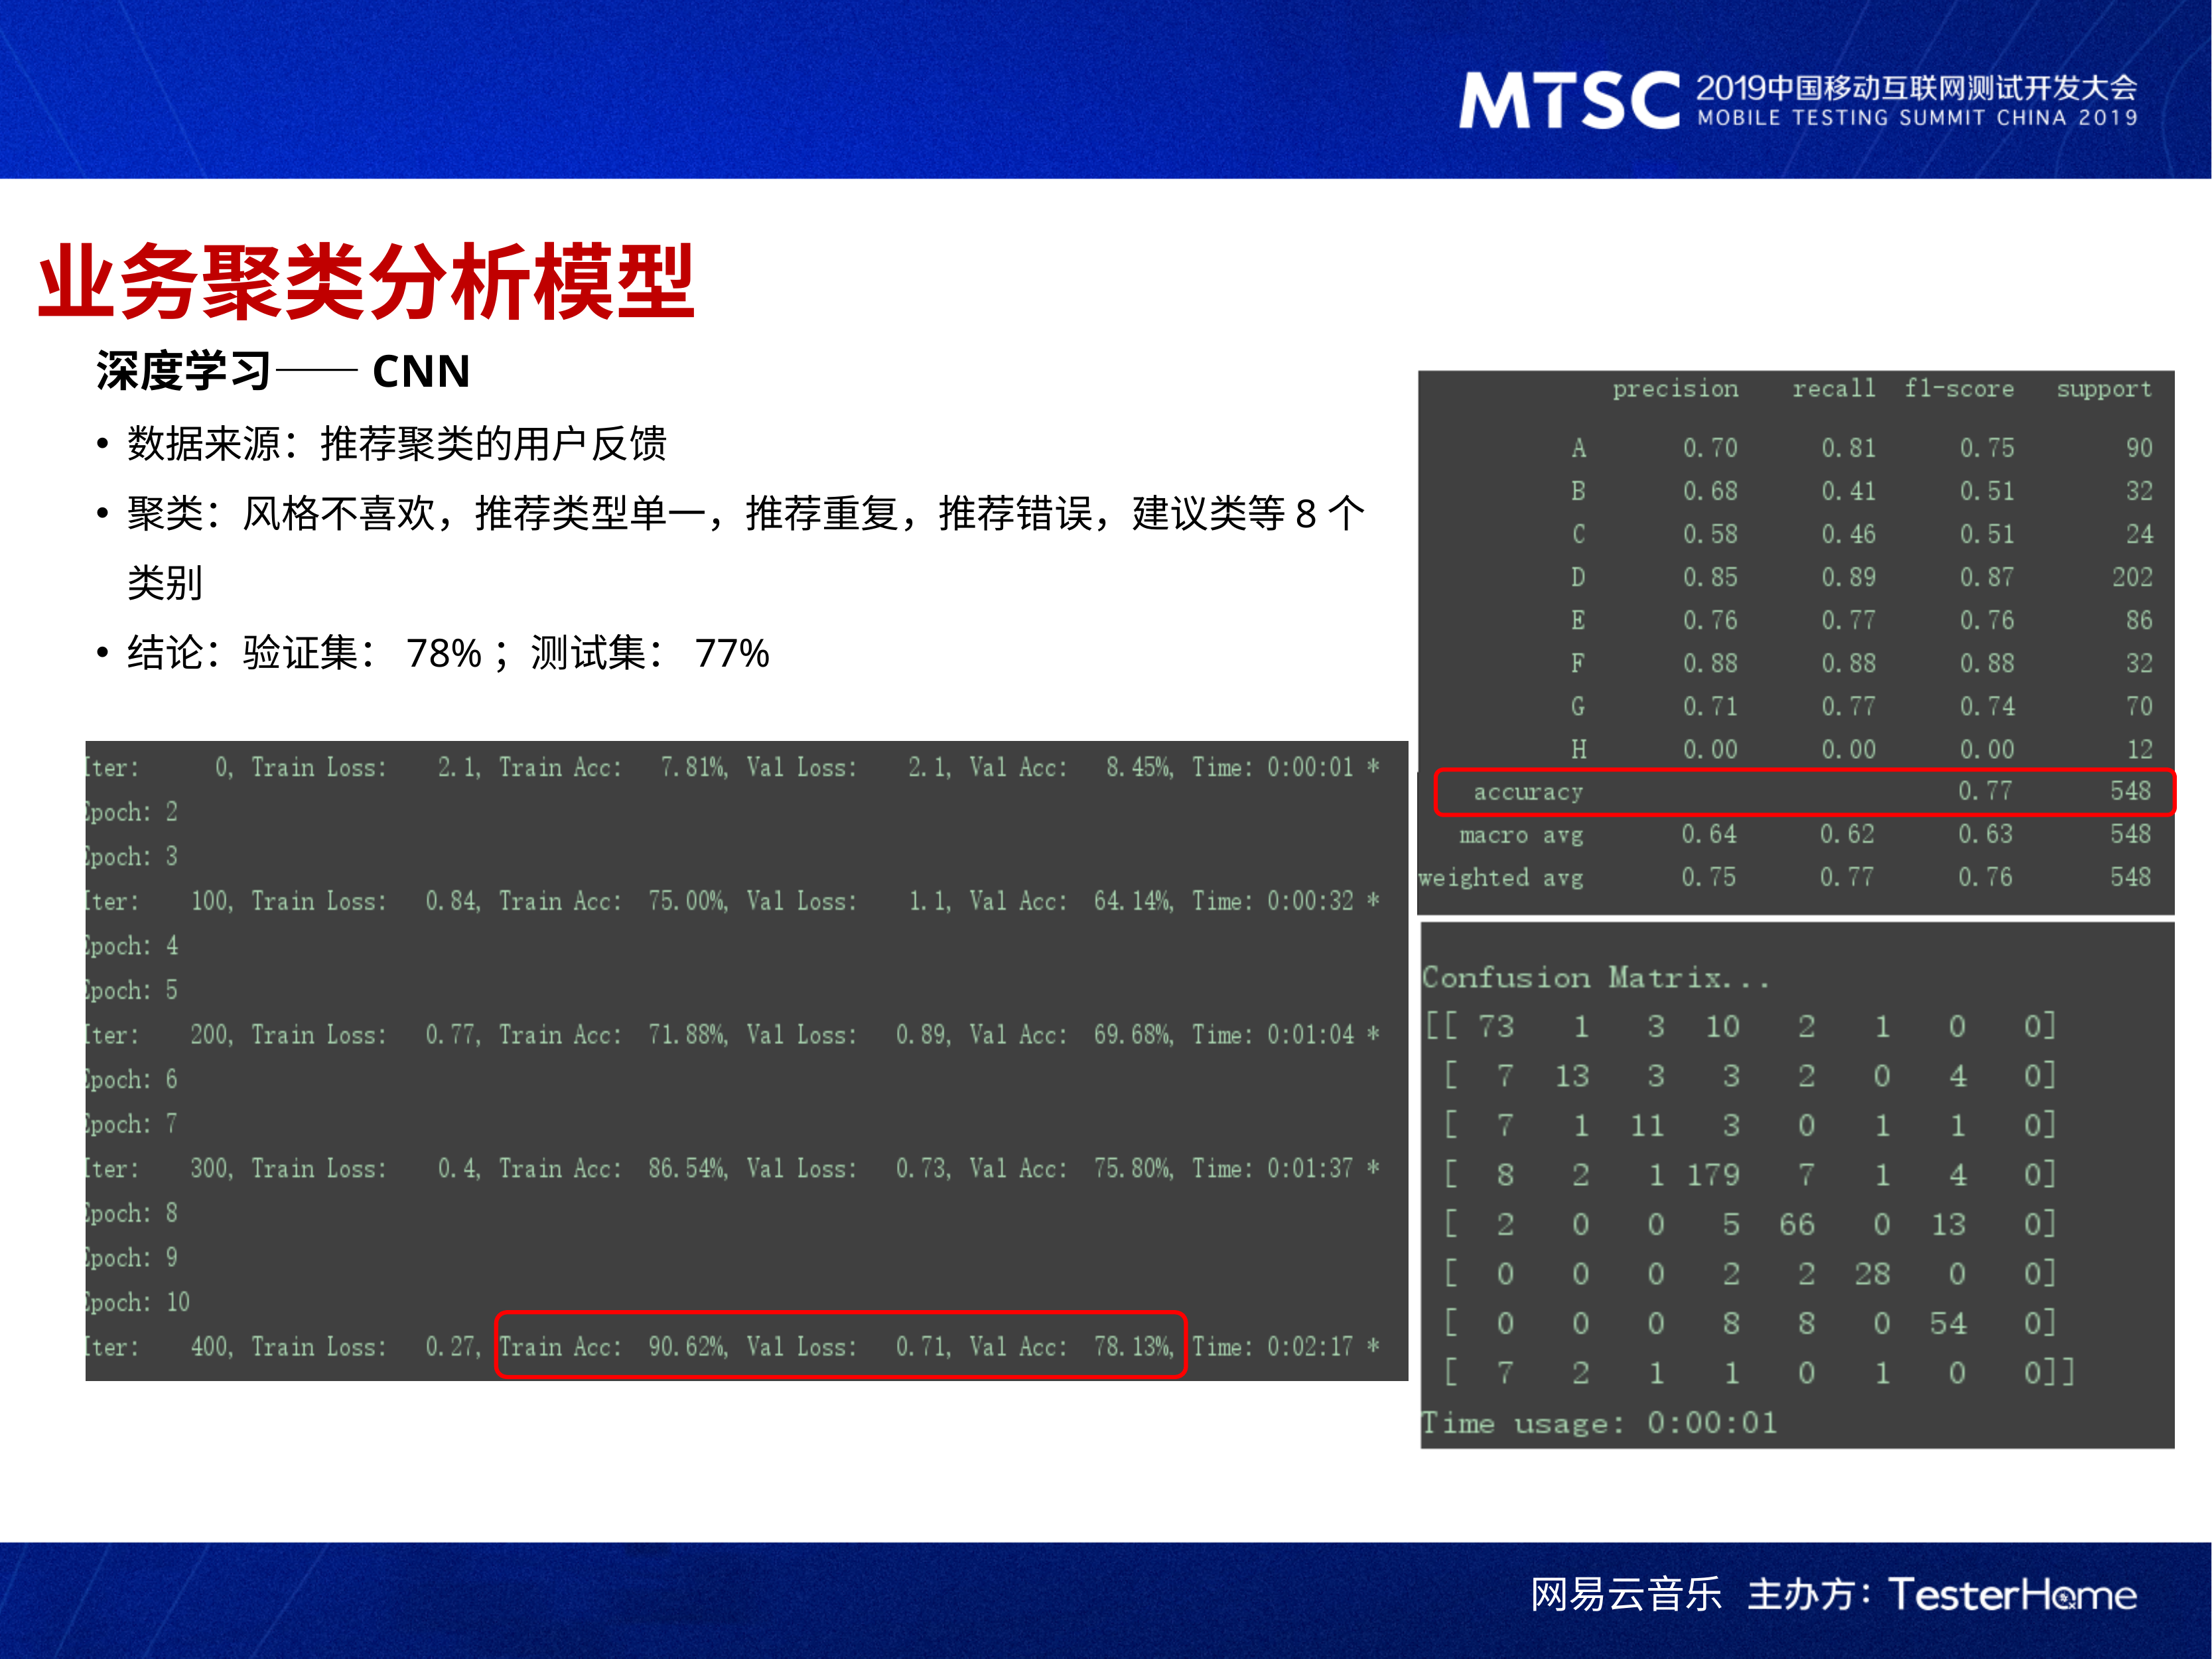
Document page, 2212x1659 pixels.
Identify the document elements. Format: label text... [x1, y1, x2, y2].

text_box 业务聚类分析模型 [25, 125, 958, 334]
picture [0, 0, 2212, 1659]
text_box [85, 741, 1409, 1382]
text_box 网易云音乐 [1186, 1530, 1731, 1656]
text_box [1417, 369, 2176, 917]
text_box 深度学习——CNN 数据来源：推荐聚类的用户反馈 聚类：风格不喜欢，推荐类型单一，推荐重复，推荐错误，建议类等8个类别 结论：验证集：78%；测试集：77% [86, 311, 1377, 680]
